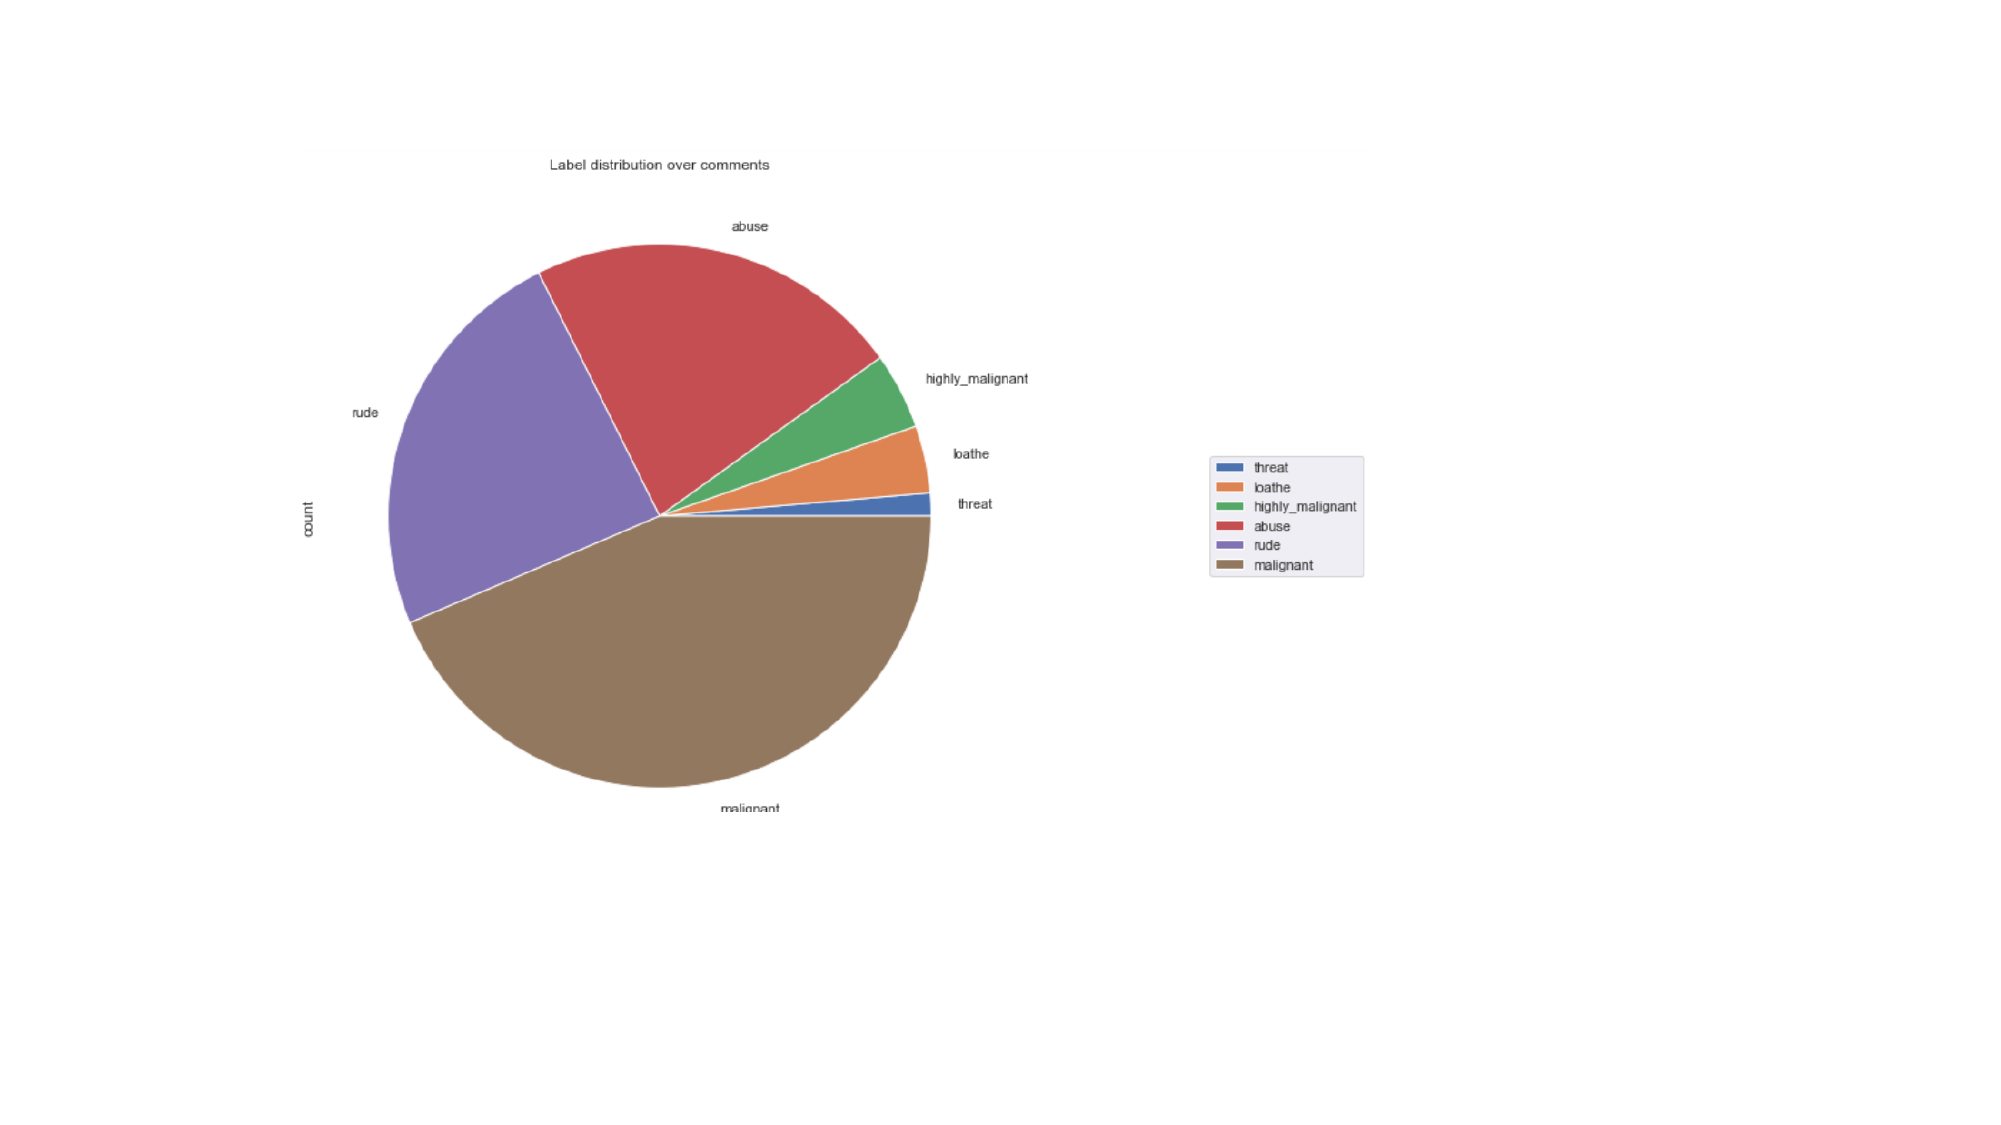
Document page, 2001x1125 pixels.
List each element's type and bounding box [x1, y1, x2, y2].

picture [301, 149, 1369, 812]
